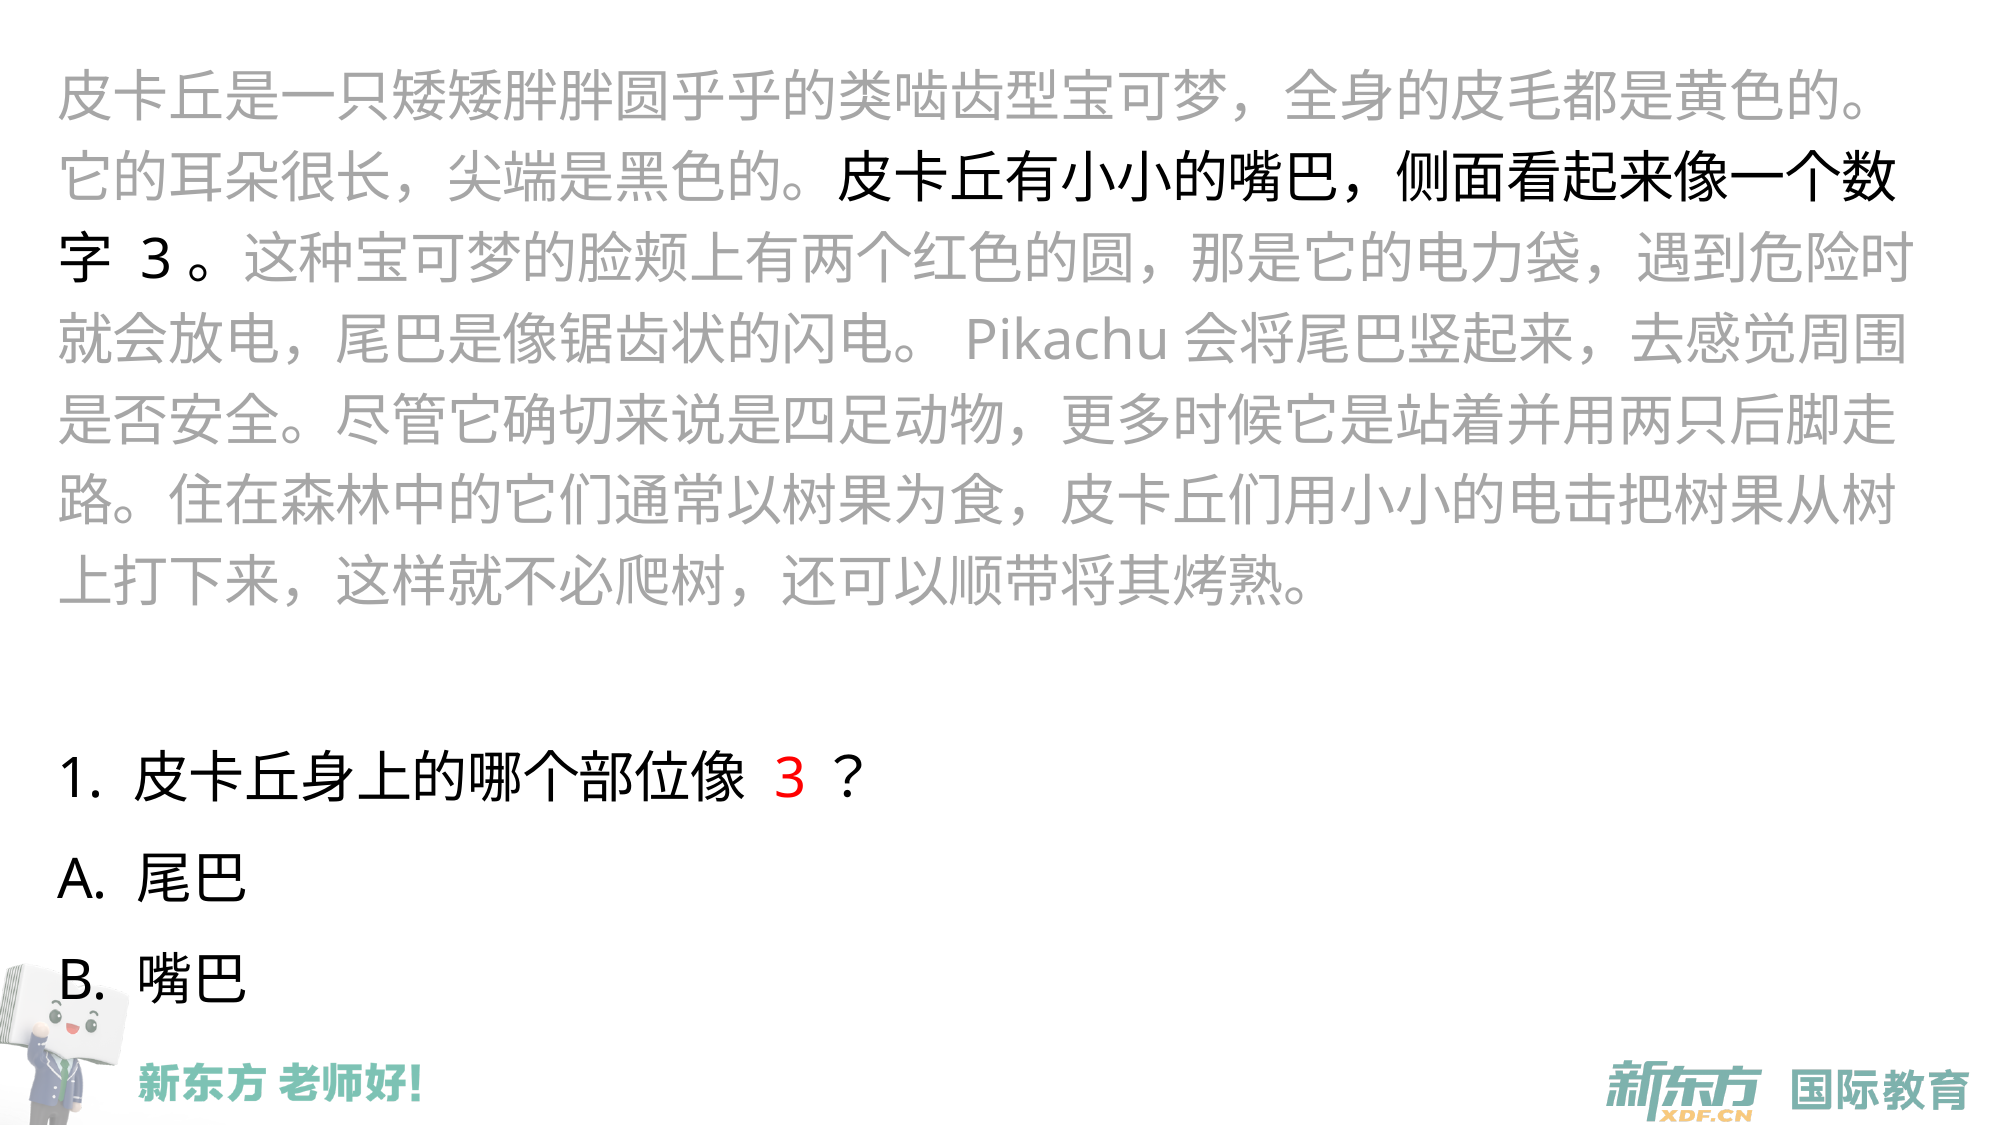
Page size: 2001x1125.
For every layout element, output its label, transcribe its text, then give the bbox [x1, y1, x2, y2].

list 皮卡丘是一只矮矮胖胖圆乎乎的类啮齿型宝可梦，全身的皮毛都是黄色的。它的耳朵很长，尖端是黑色的。皮卡丘有小小的嘴巴，侧面看起来像一个数字 3。这种宝可梦的脸颊上有两个红色的圆，那是它的电力袋，遇到危险时就会放电，尾巴是像锯齿状的闪电。Pikachu会将尾巴竖起来，去感觉周围是否安全。尽管它确切来说是四足动物，更多时候它是站着并用两只后脚走路。住在森林中的它们通常以树果为食，皮卡丘们用小小的电击把树果从树上打下来，这样就不必爬树，还可以顺带将其烤熟。 1. 皮卡丘身上的哪个部位像 3？ A. 尾巴 B. 嘴巴 [42, 44, 1958, 1031]
table_cell 20 [138, 1062, 420, 1102]
table_cell 20 [1572, 1036, 2000, 1125]
